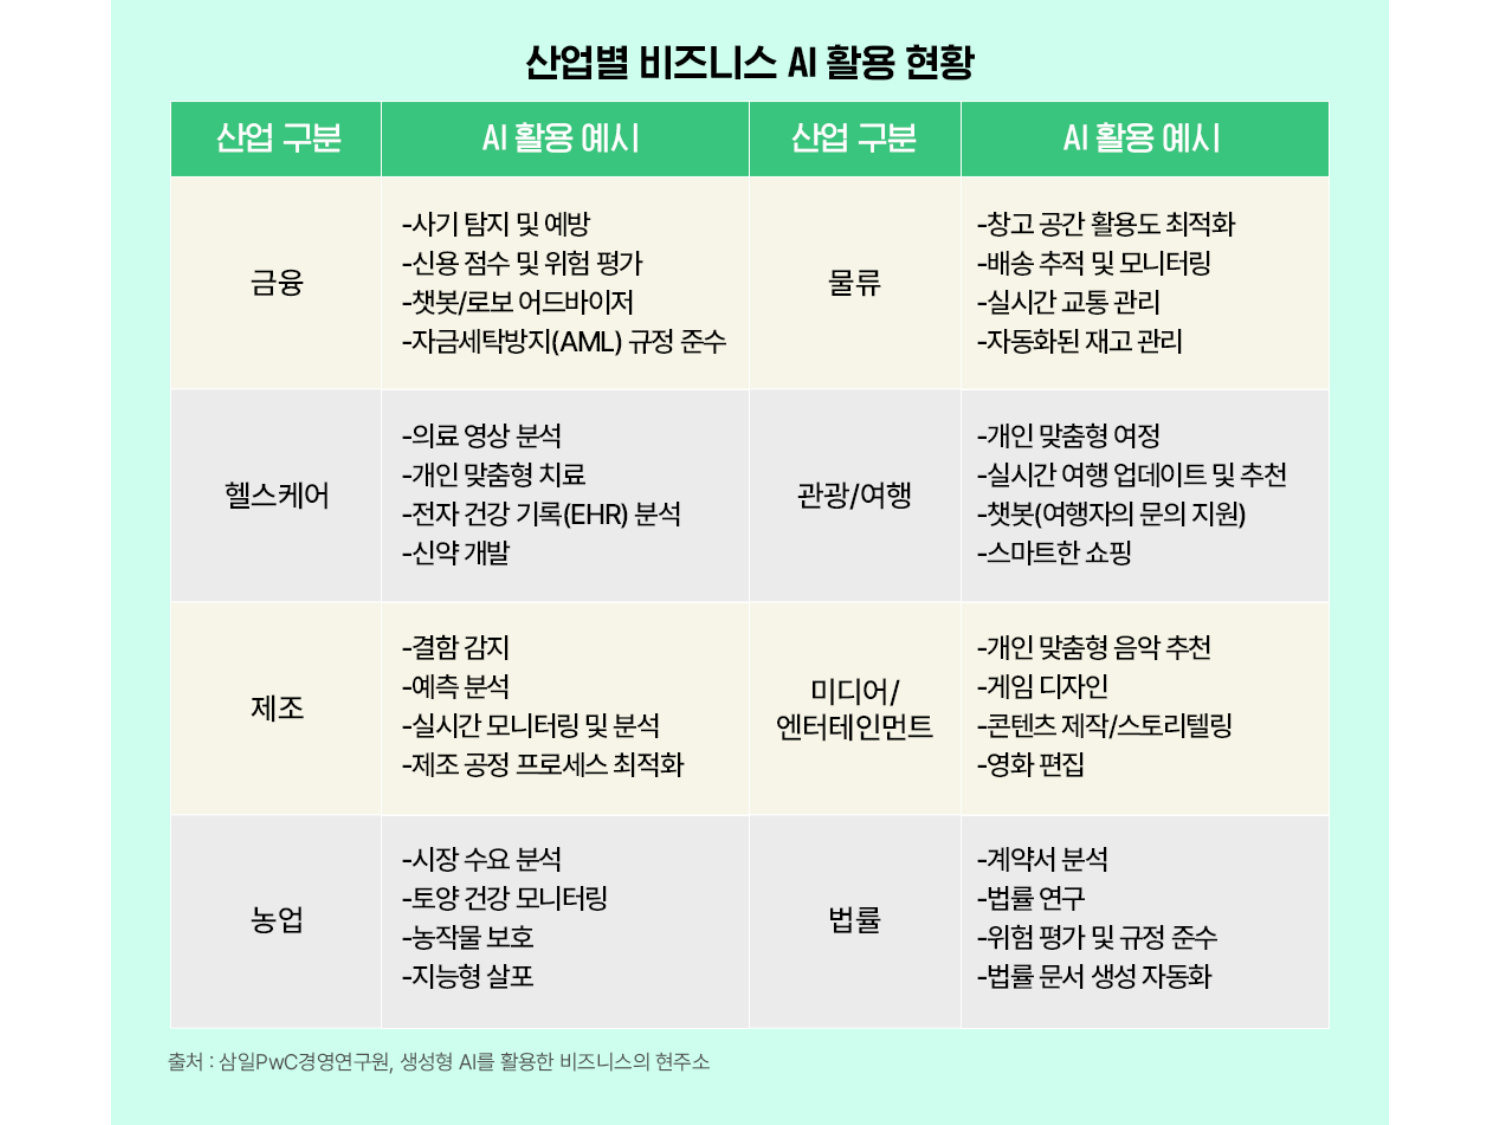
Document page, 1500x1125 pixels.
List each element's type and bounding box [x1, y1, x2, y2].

picture [111, 0, 1389, 1125]
